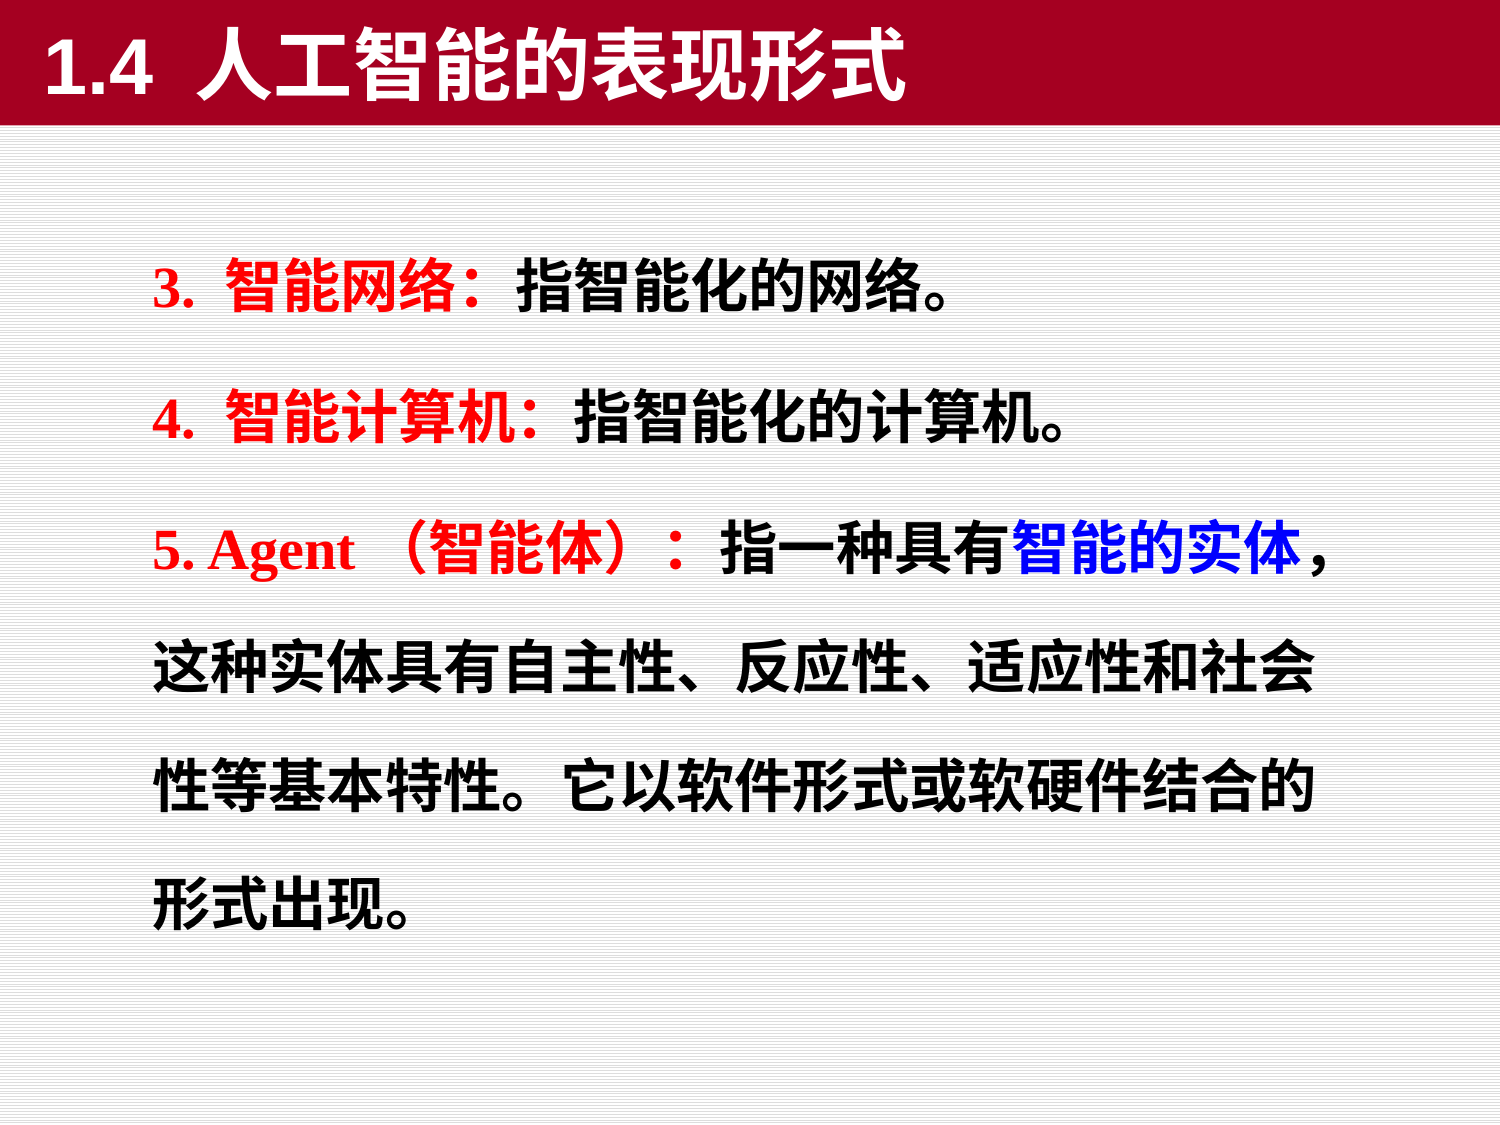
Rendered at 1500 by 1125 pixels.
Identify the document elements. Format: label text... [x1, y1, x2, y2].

text_box 3. 智能网络：指智能化的网络。 4. 智能计算机：指智能化的计算机。 5. Agent（智能体）：指一种具有智能的实体，这种实体具有自主性、反应性、适应性和社会性等基本特性。它以软件形式或软硬件结合的形式出现。 [137, 193, 1363, 945]
text_box 1.4 人工智能的表现形式 [0, 0, 1500, 126]
